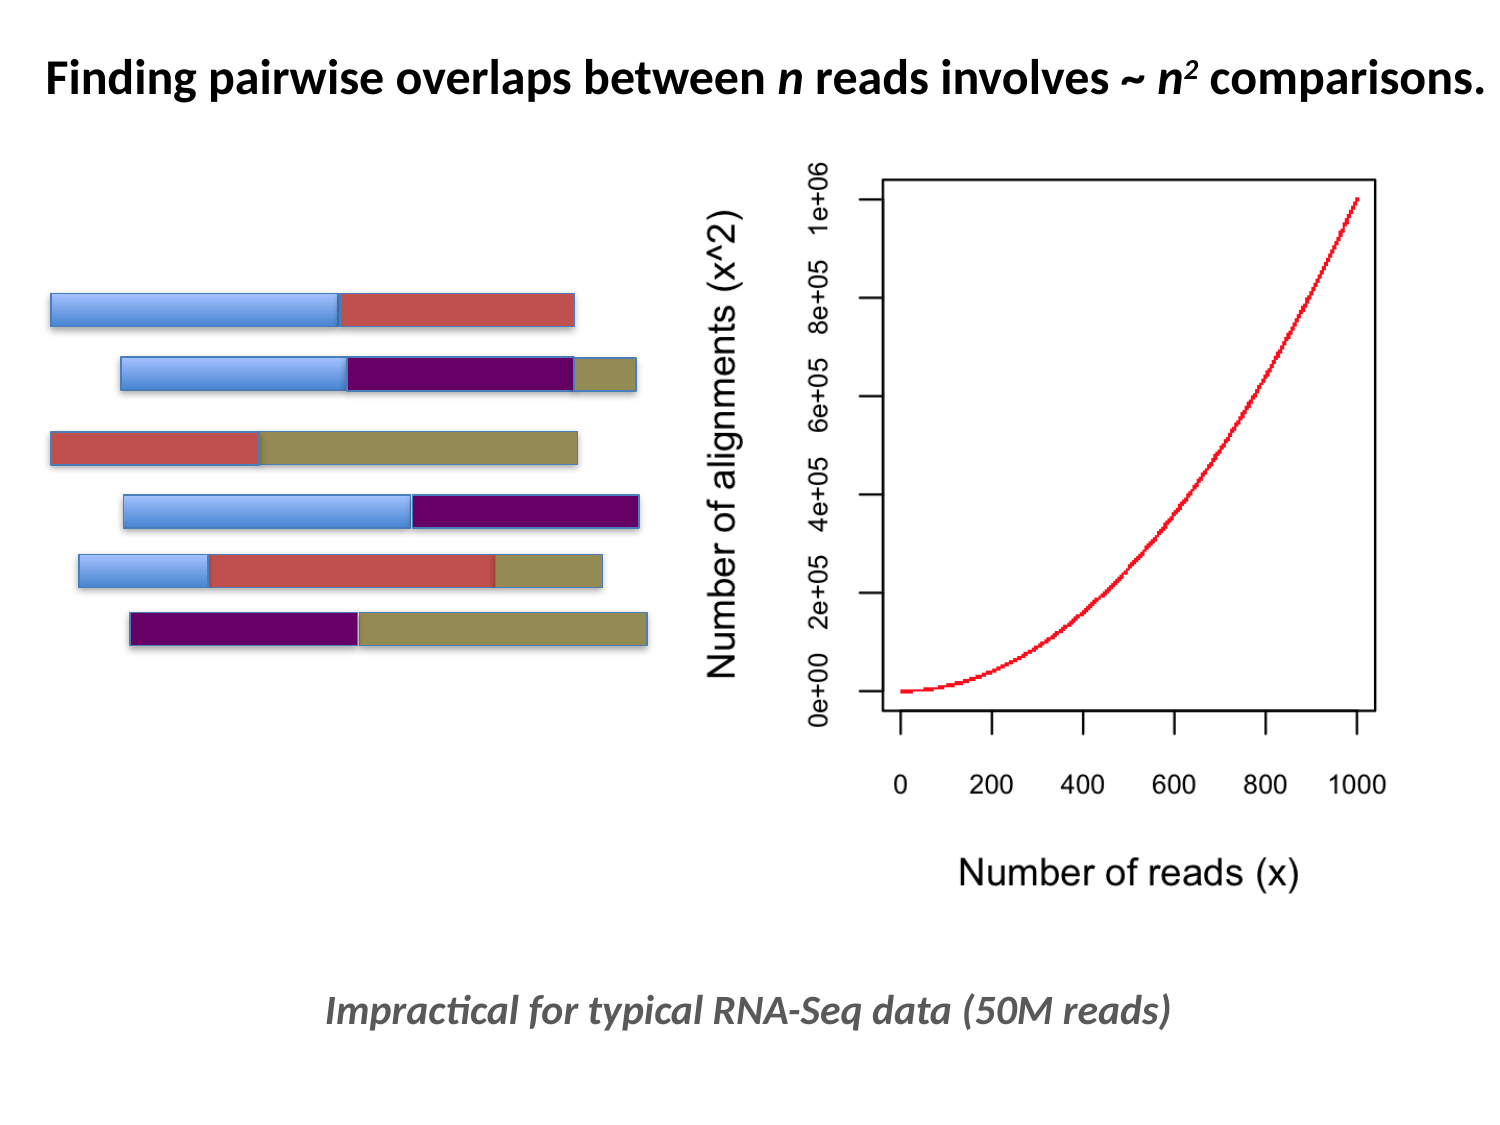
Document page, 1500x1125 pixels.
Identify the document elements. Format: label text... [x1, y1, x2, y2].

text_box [50, 293, 648, 646]
text_box Impractical for typical RNA-Seq data (50M reads) [310, 975, 1188, 1040]
picture [695, 115, 1447, 925]
text_box Finding pairwise overlaps between n reads involves ~ n2 comparisons. [30, 37, 1500, 112]
